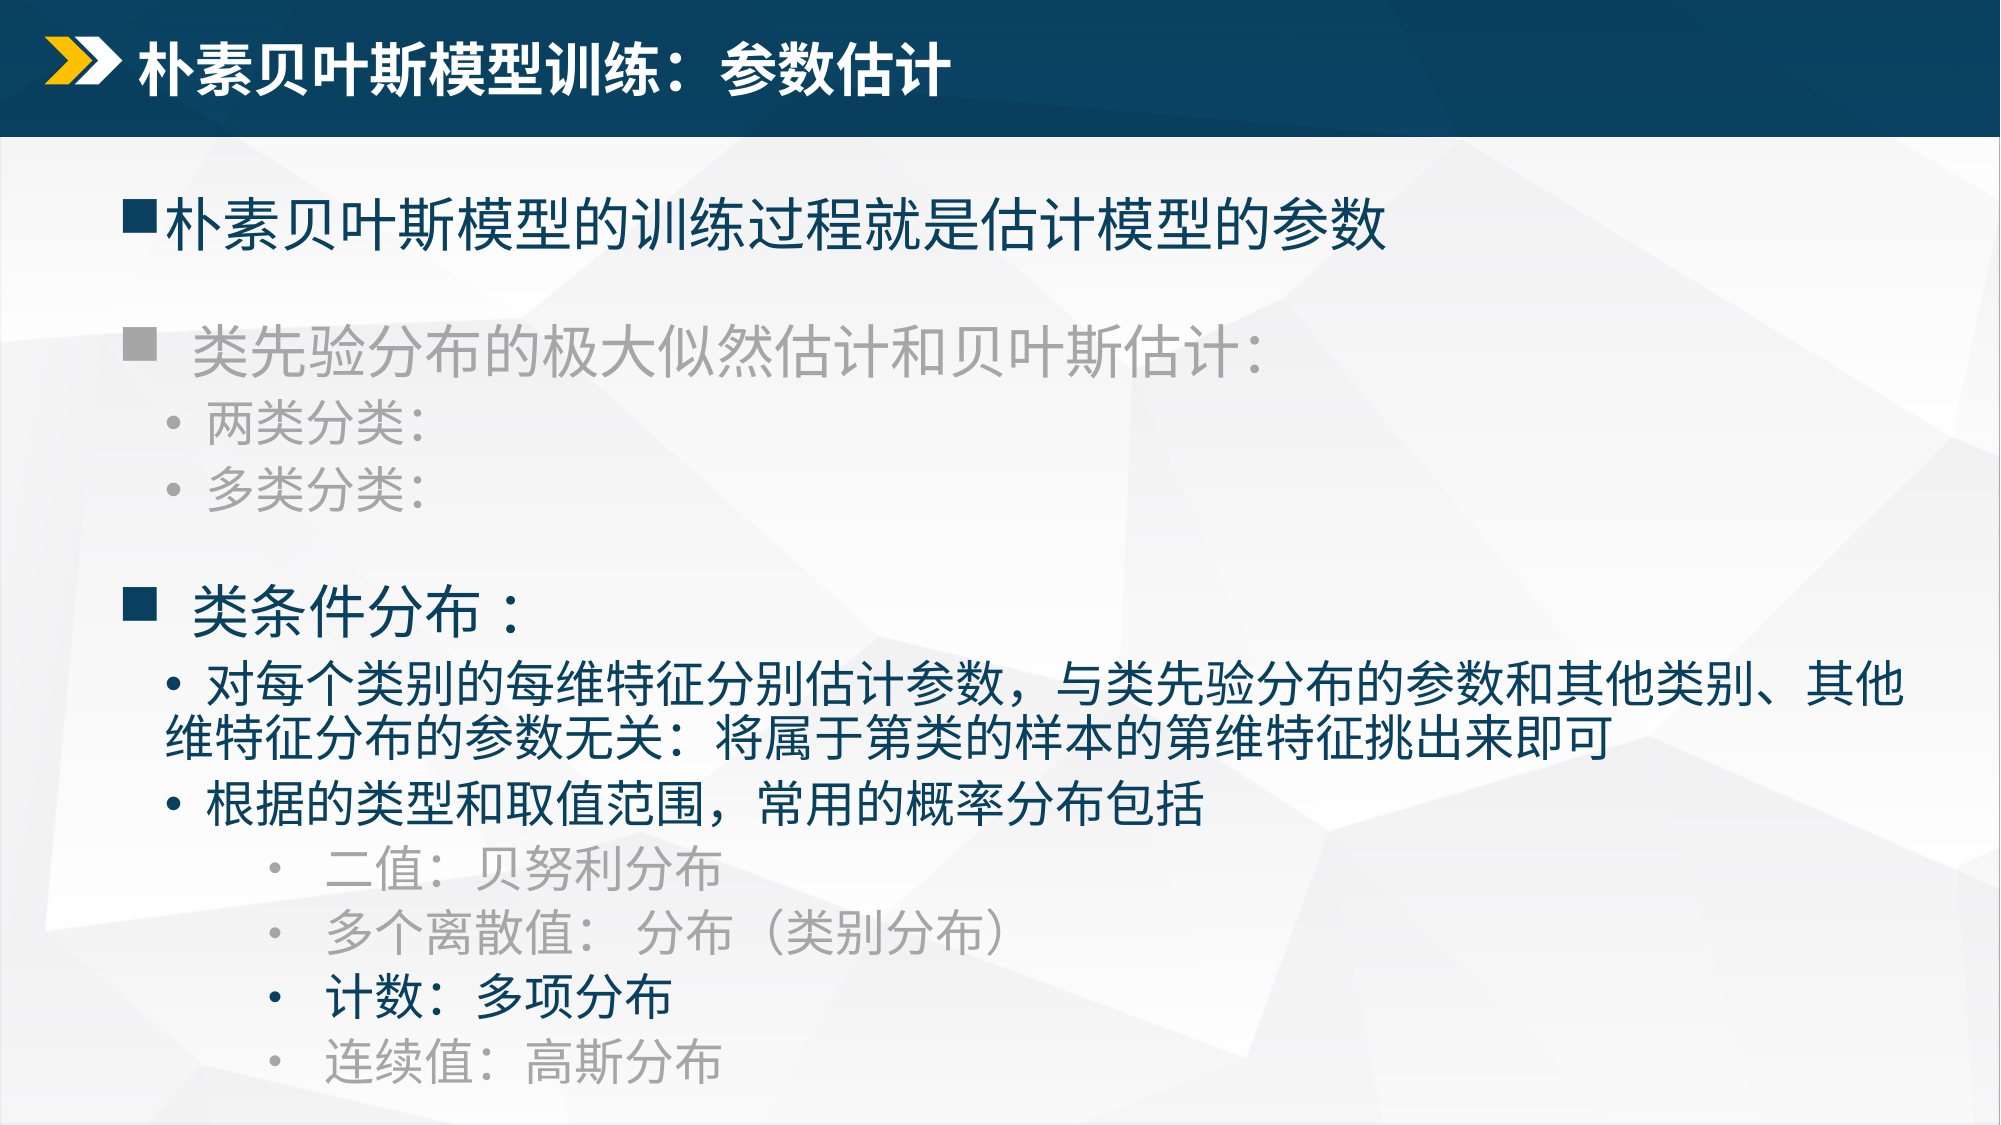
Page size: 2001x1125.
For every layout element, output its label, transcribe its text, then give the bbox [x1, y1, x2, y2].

title 朴素贝叶斯模型训练：参数估计 [122, 33, 1755, 124]
picture [0, 0, 2000, 1125]
